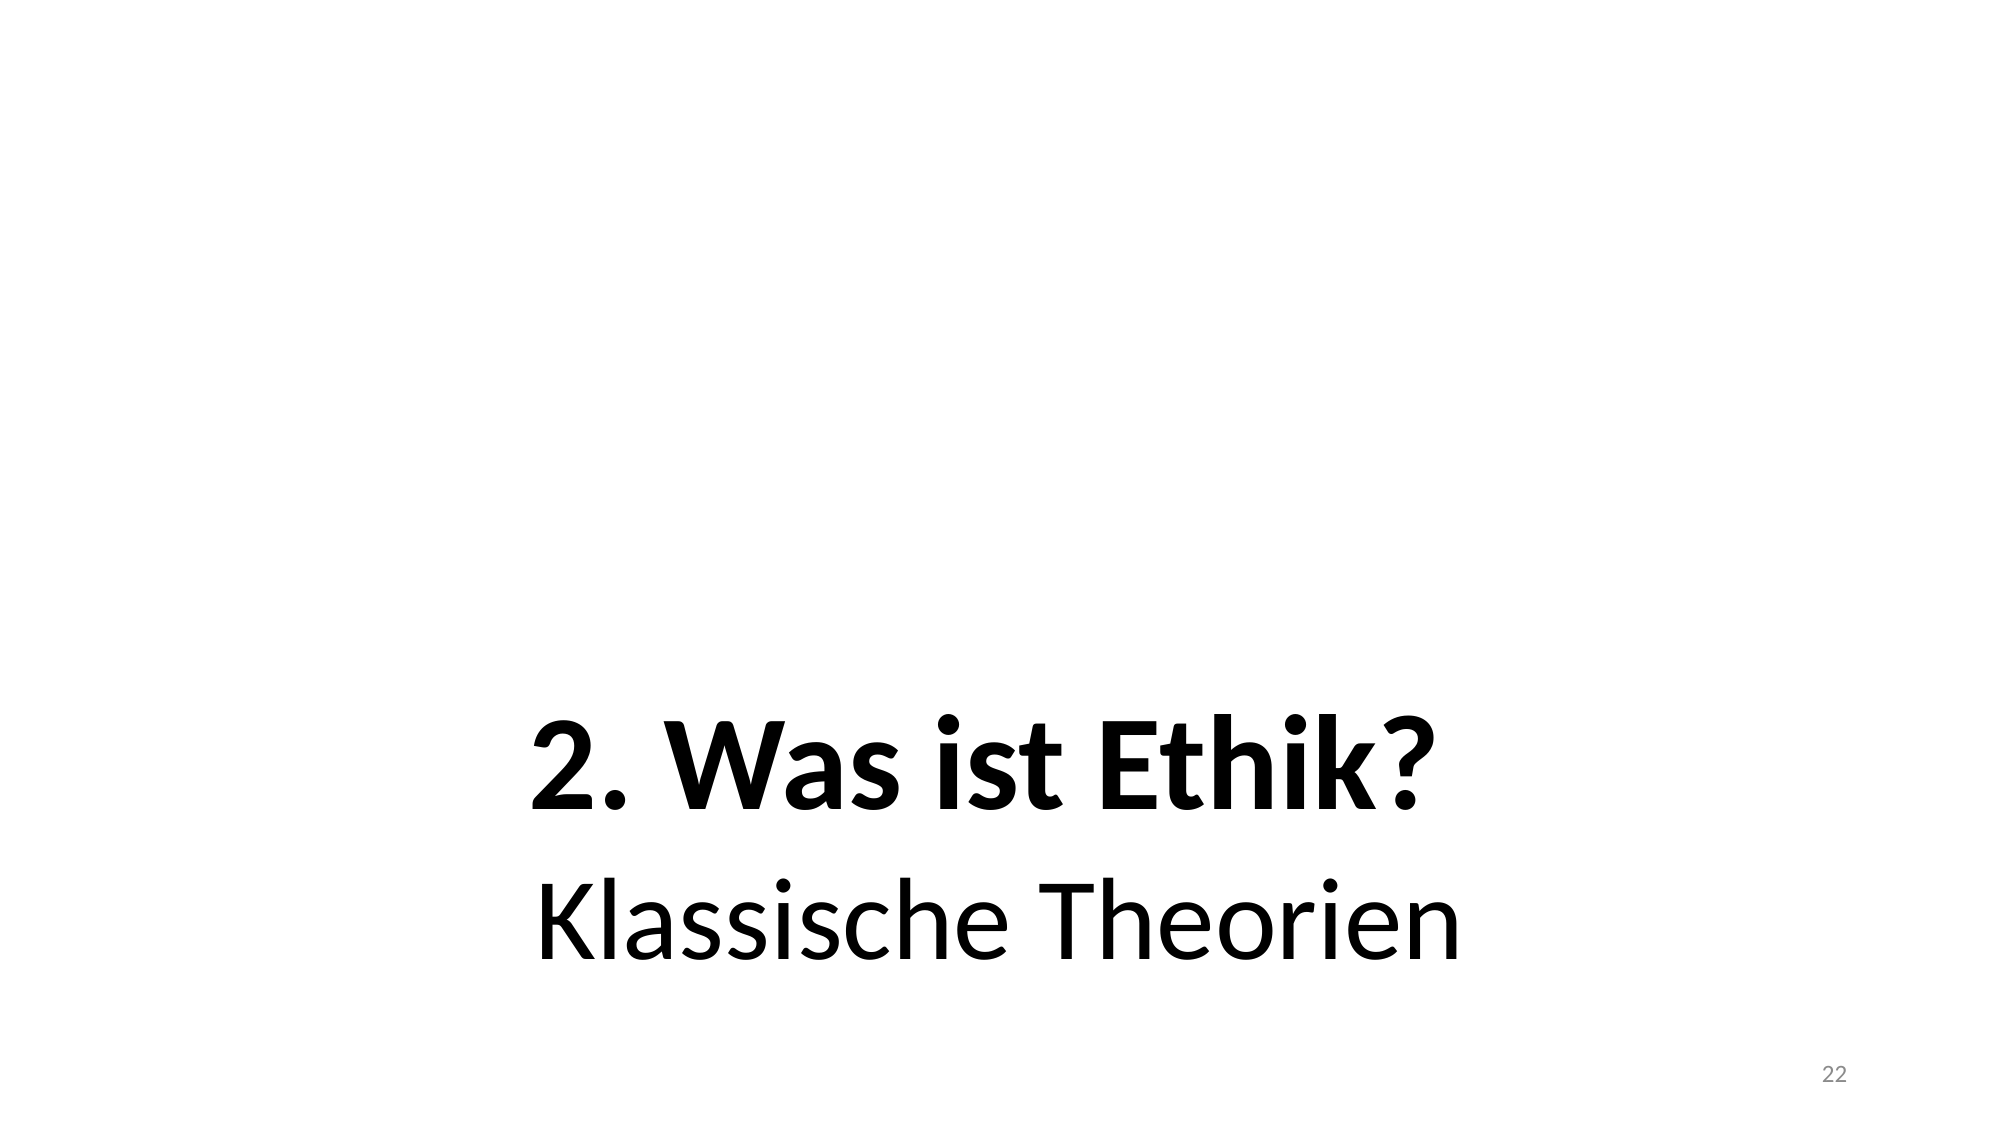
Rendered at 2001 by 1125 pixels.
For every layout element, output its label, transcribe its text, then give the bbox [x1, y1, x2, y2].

slide_number 22 [1412, 1042, 1863, 1103]
list 2. Was ist Ethik? Klassische Theorien [137, 684, 1863, 995]
